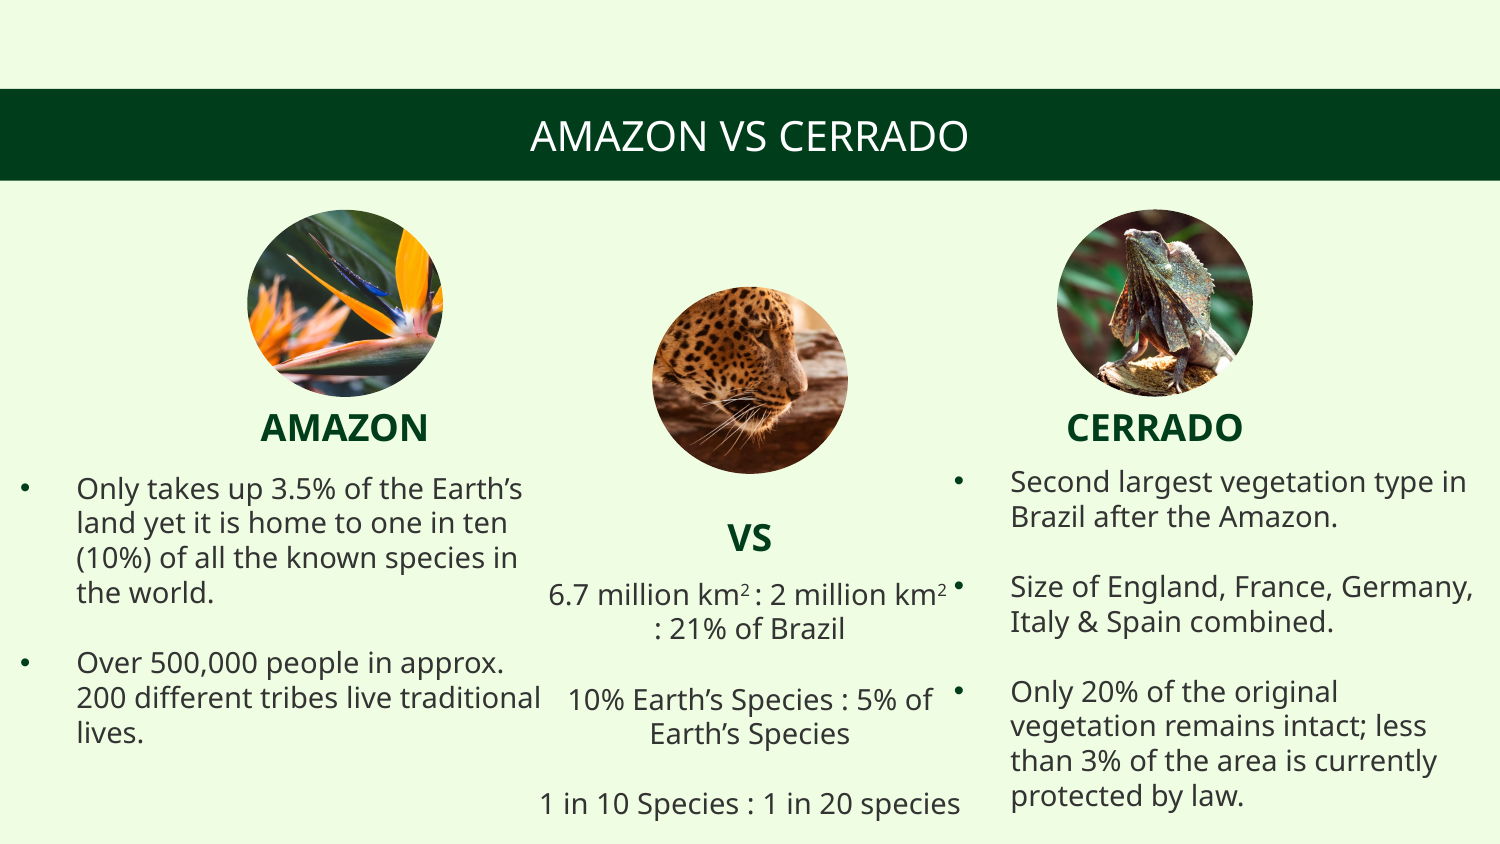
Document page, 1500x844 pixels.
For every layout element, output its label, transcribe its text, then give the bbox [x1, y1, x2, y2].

subtitle Second largest vegetation type in Brazil after the Amazon. Size of England, France, Germany, Italy & Spain combined. Only 20% of the original vegetation remains intact; less than 3% of the area is currently protected by law. [920, 448, 1500, 844]
picture [651, 286, 849, 475]
subtitle 6.7 million km2 : 2 million km2 : 21% of Brazil 10% Earth’s Species : 5% of Earth’s Species 1 in 10 Species : 1 in 20 species [515, 560, 920, 844]
title AMAZON VS CERRADO [116, 95, 1383, 174]
subtitle Only takes up 3.5% of the Earth’s land yet it is home to one in ten (10%) of all the known species in the world. Over 500,000 people in approx. 200 different tribes live traditional lives. [0, 454, 566, 844]
picture [246, 209, 444, 398]
subtitle CERRADO [984, 402, 1326, 464]
subtitle VS [579, 513, 920, 575]
subtitle AMAZON [174, 402, 516, 464]
picture [1056, 209, 1254, 397]
